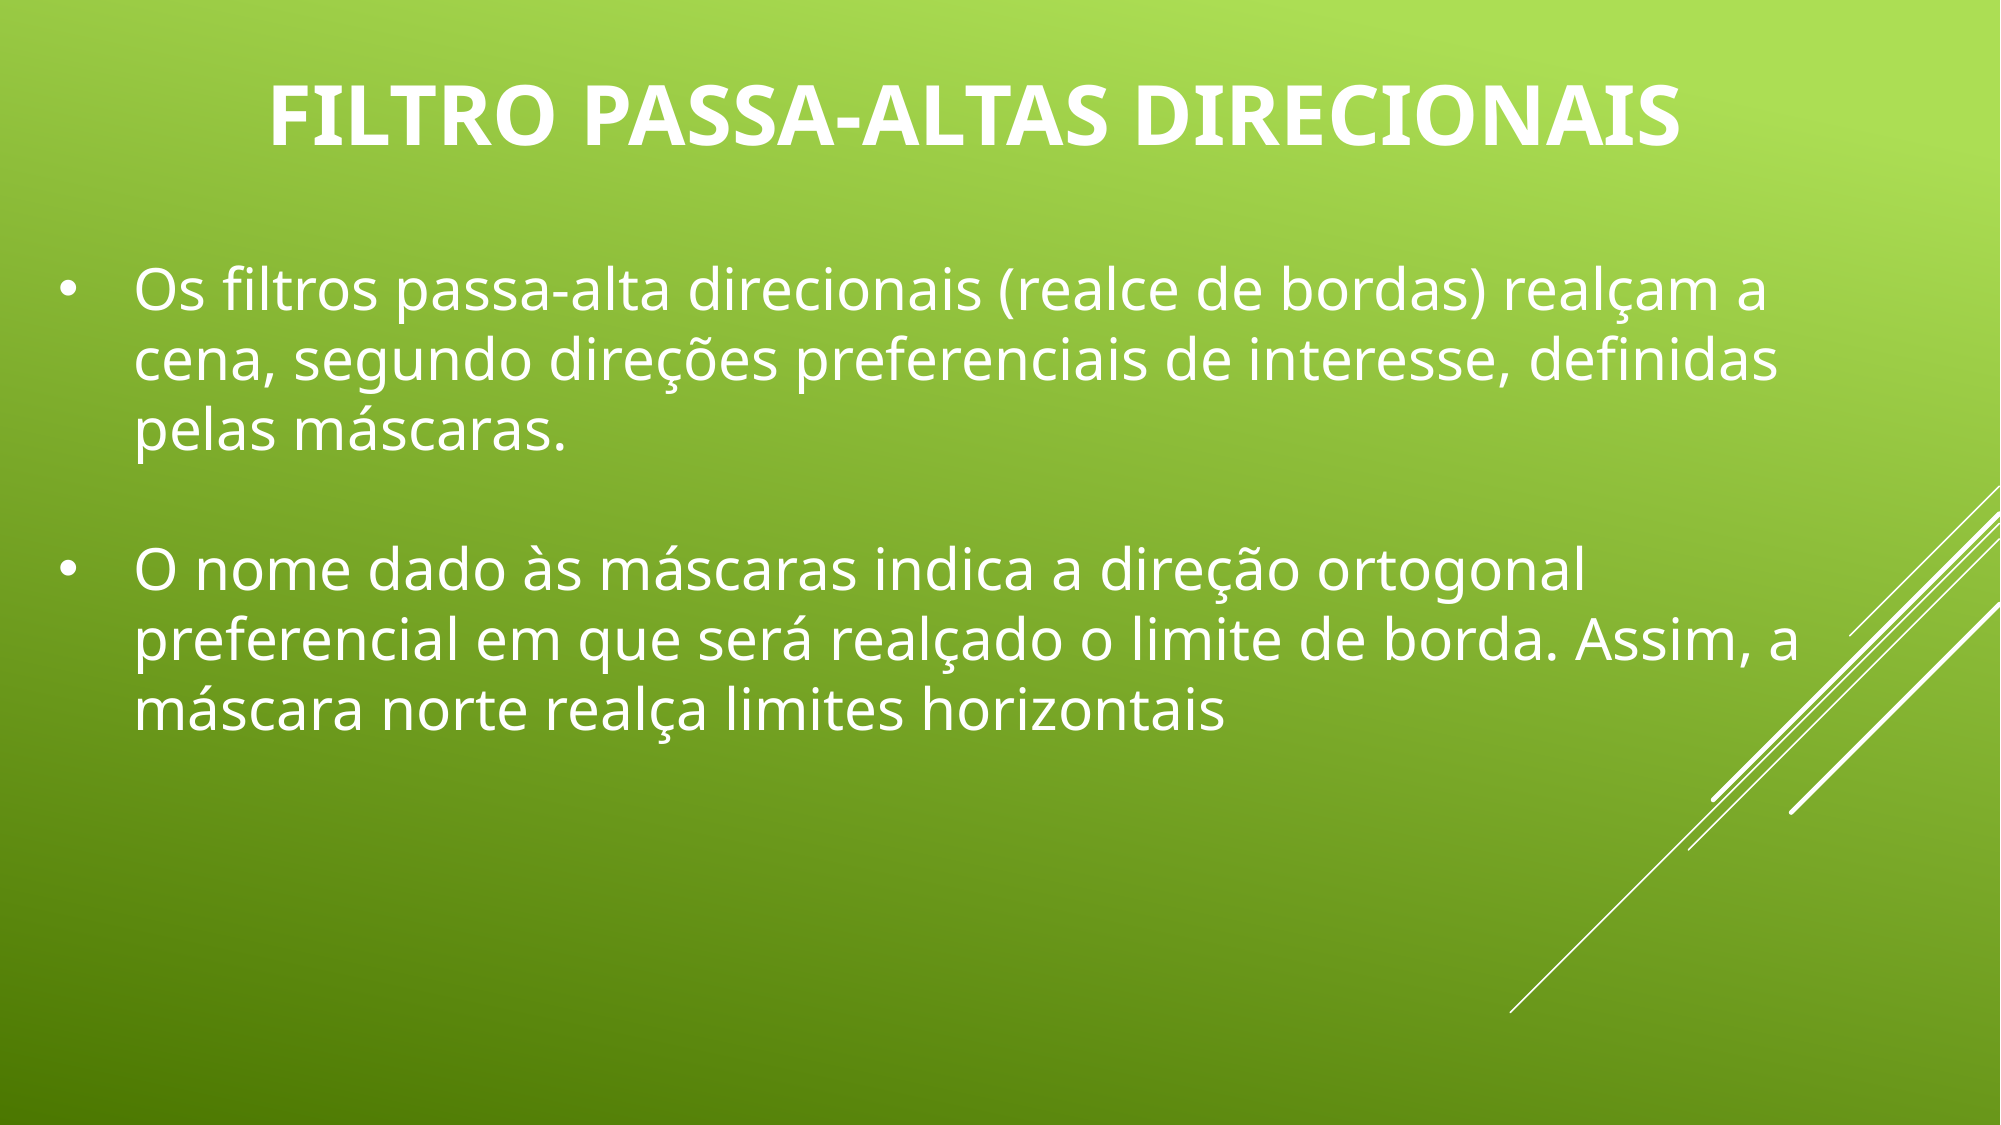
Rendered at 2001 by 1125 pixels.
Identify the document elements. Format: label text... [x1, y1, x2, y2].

text_box FILTRO PASSA-ALTAS DIRECIONAIS Os filtros passa-alta direcionais (realce de bordas) realçam a cena, segundo direções preferenciais de interesse, definidas pelas máscaras. O nome dado às máscaras indica a direção ortogonal preferencial em que será realçado o limite de borda. Assim, a máscara norte realça limites horizontais [43, 0, 1909, 750]
